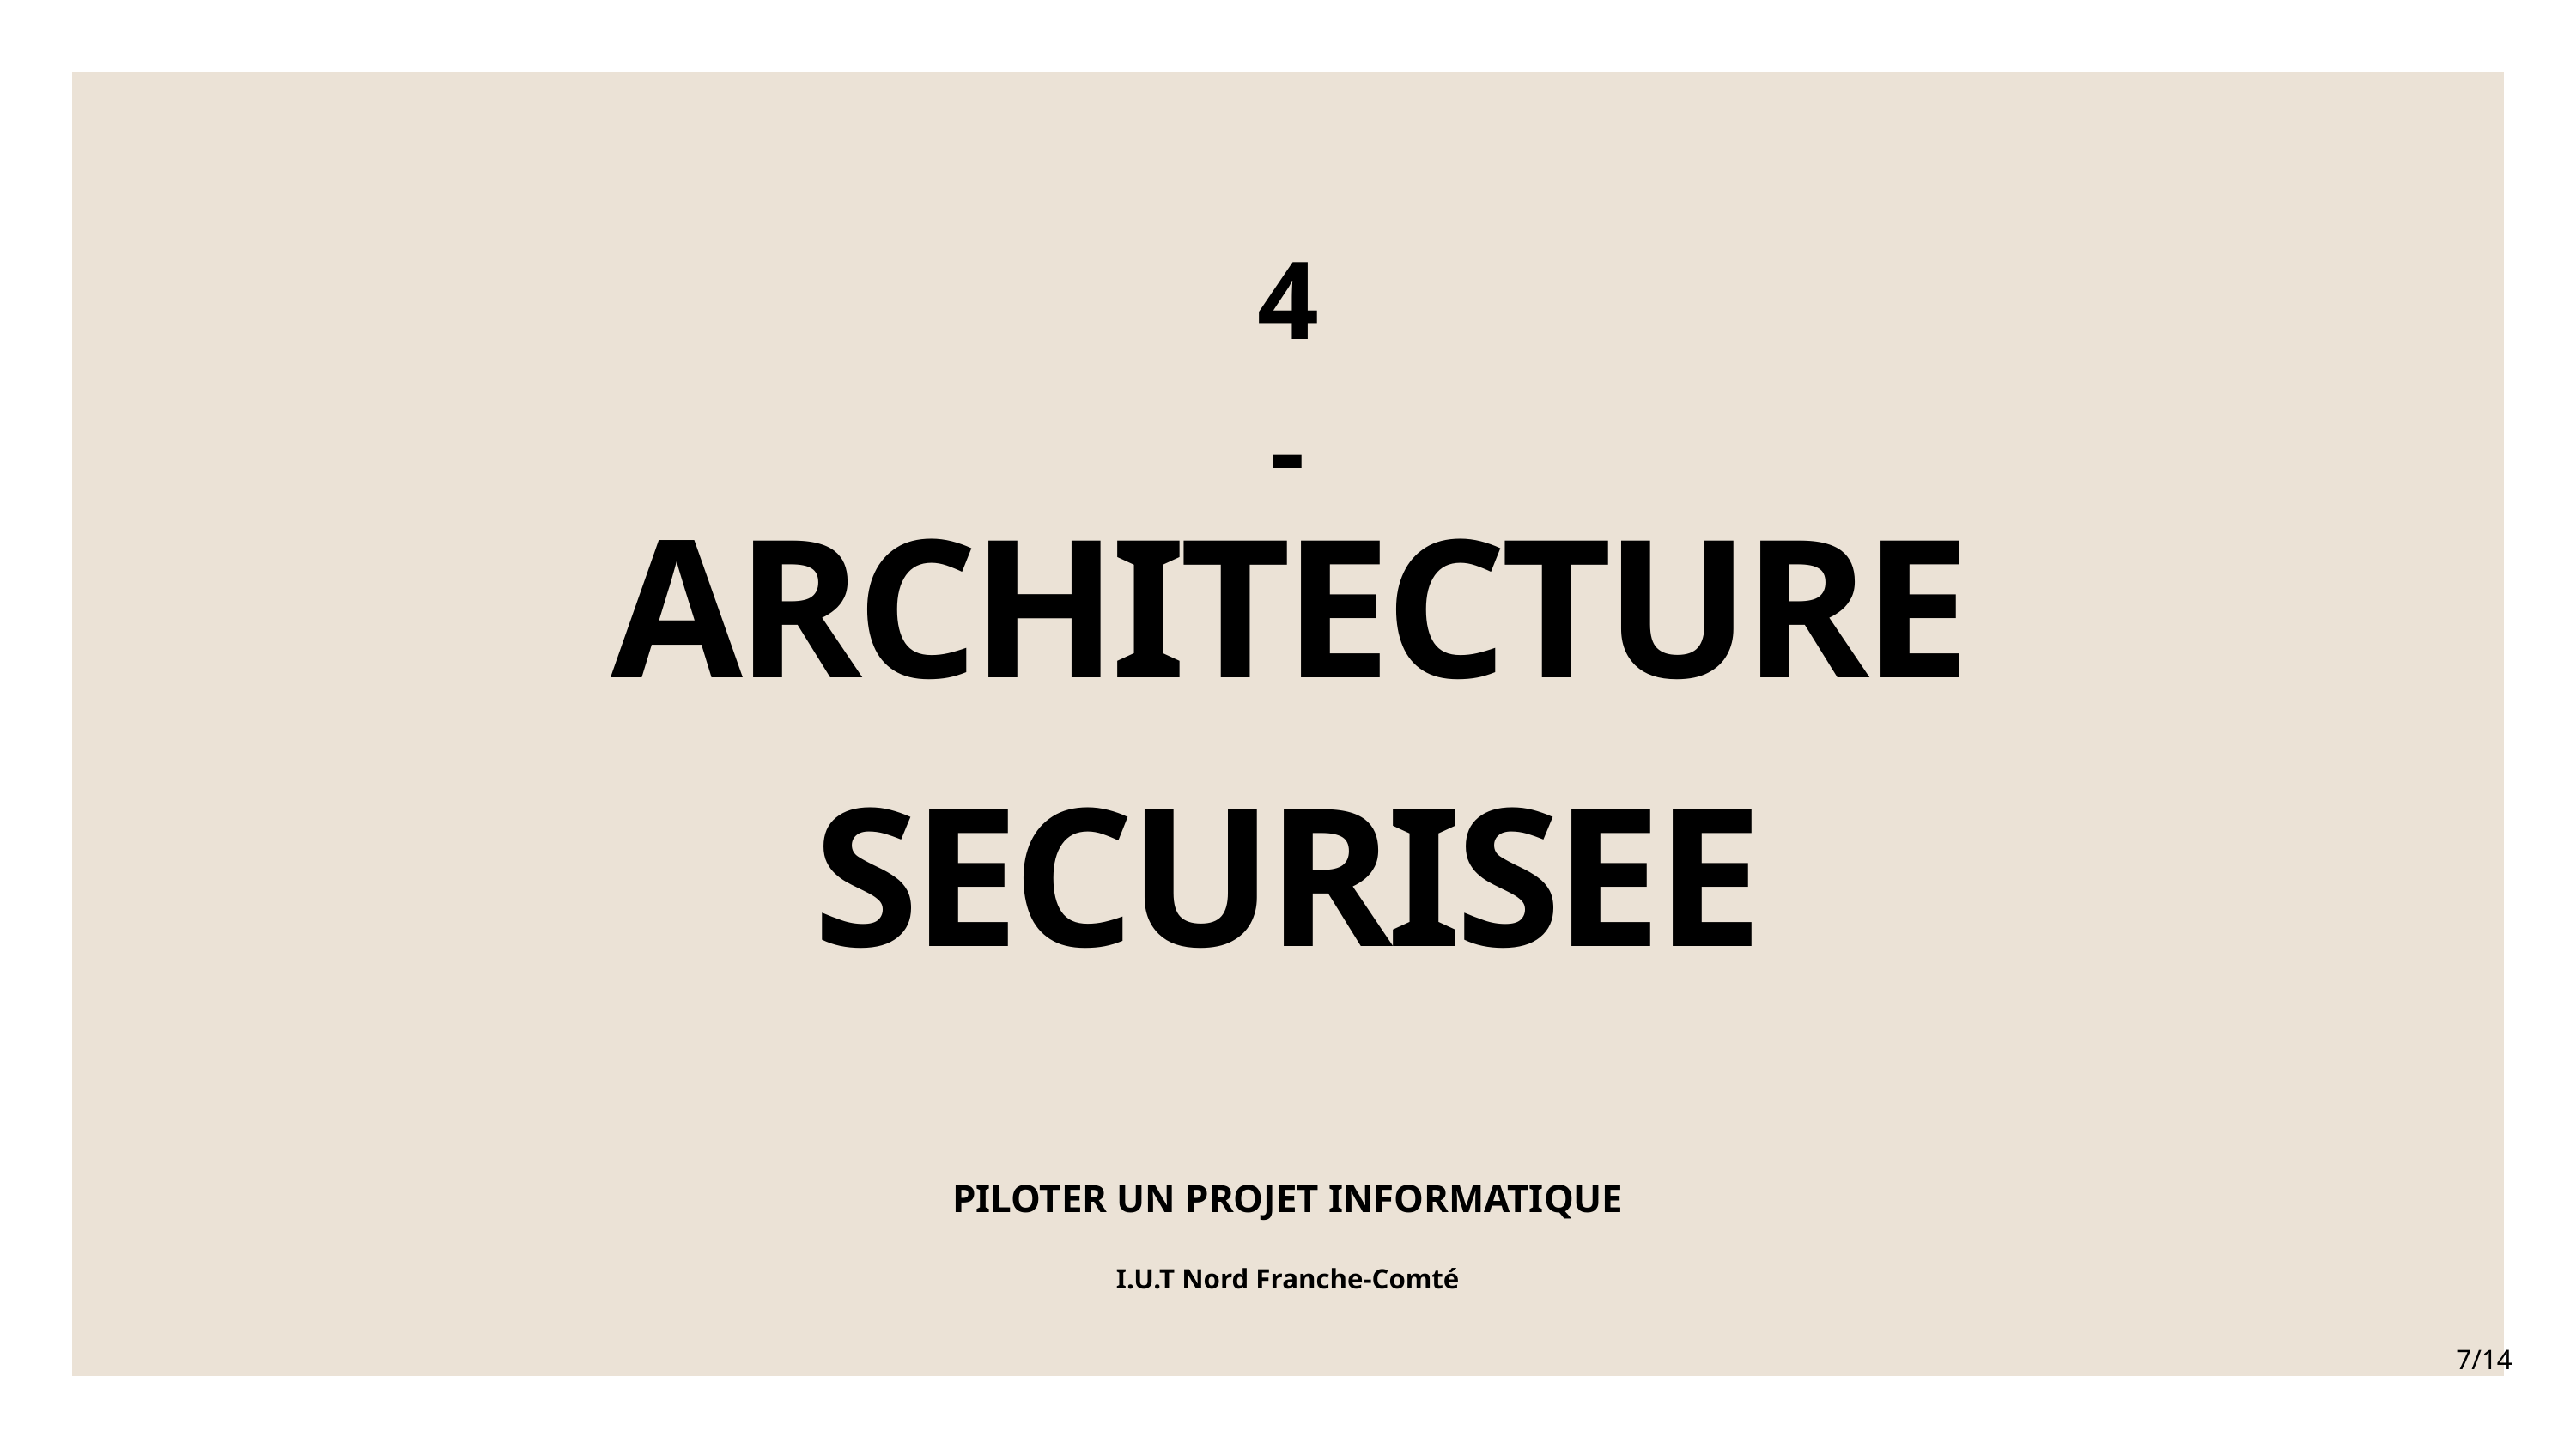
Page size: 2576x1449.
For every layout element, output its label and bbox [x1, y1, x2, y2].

text_box [72, 72, 2504, 1377]
text_box [2443, 1331, 2525, 1392]
text_box [945, 1172, 1631, 1294]
